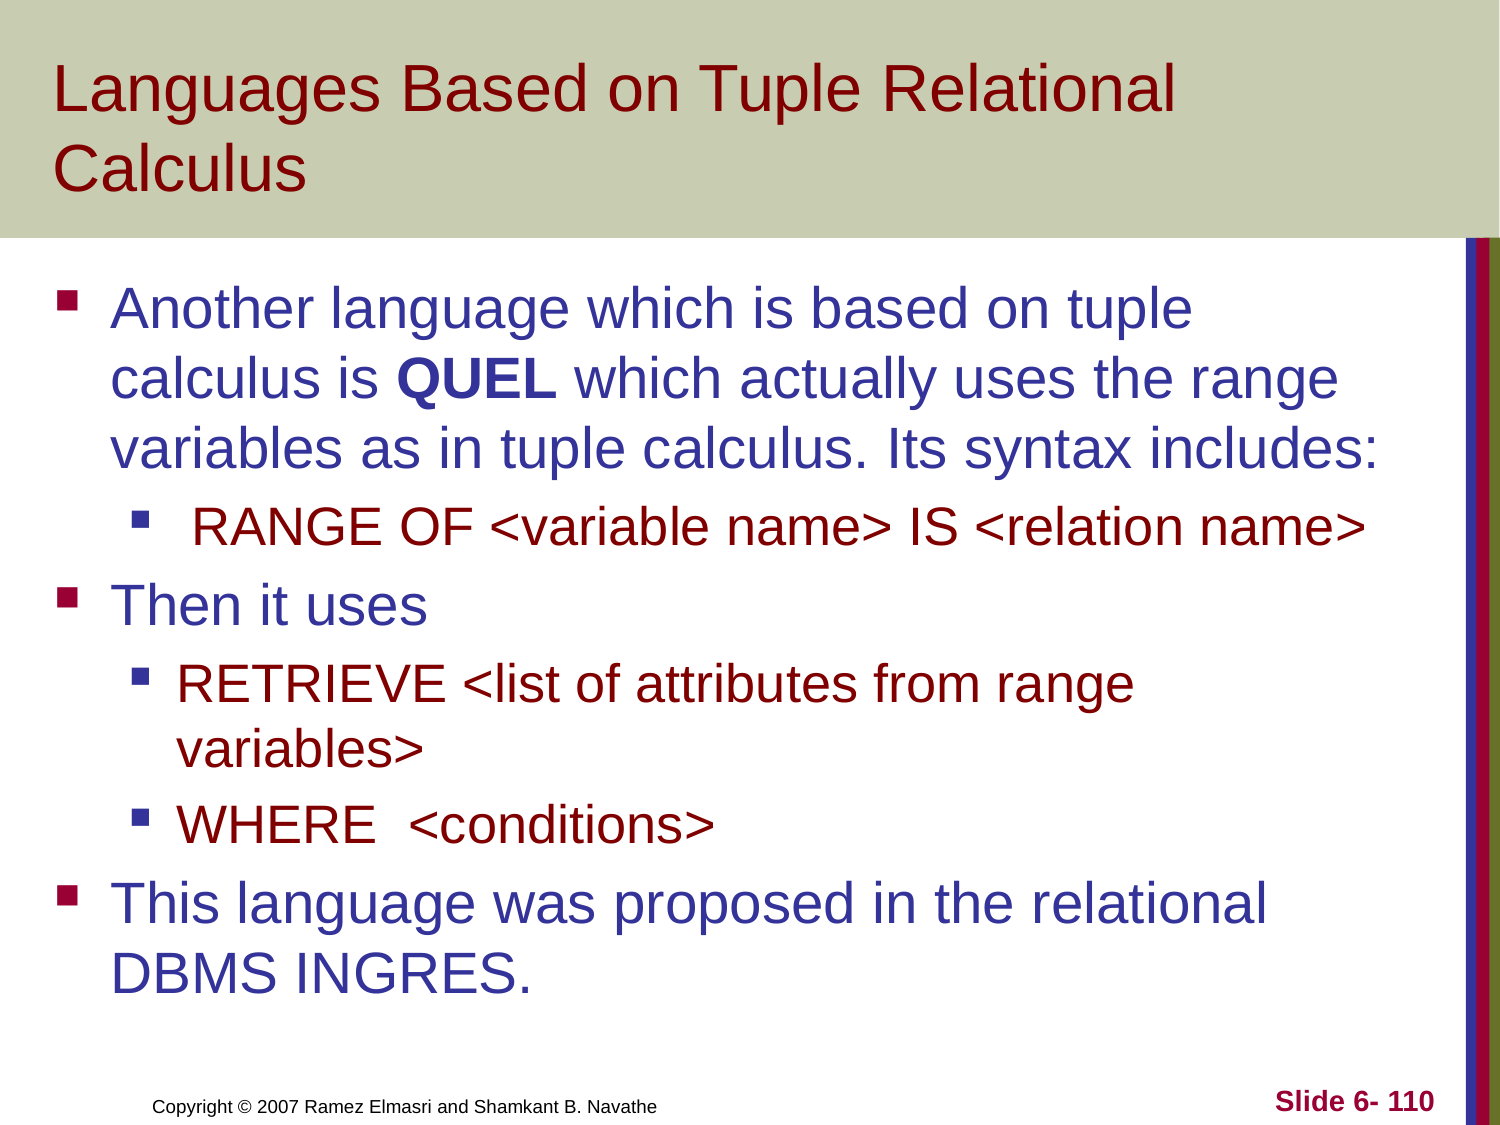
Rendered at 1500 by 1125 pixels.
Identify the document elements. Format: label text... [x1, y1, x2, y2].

title Languages Based on Tuple Relational Calculus [37, 49, 1317, 213]
slide_number Slide 6- 110 [1137, 1049, 1451, 1125]
list Another language which is based on tuple calculus is QUEL which actually uses the range variables as in tuple calculus. Its syntax includes: RANGE OF <variable name> IS <relation name> Then it uses RETRIEVE <list of attributes from range variables> WHERE <conditions> This language was proposed in the relational DBMS INGRES. [39, 262, 1401, 1013]
